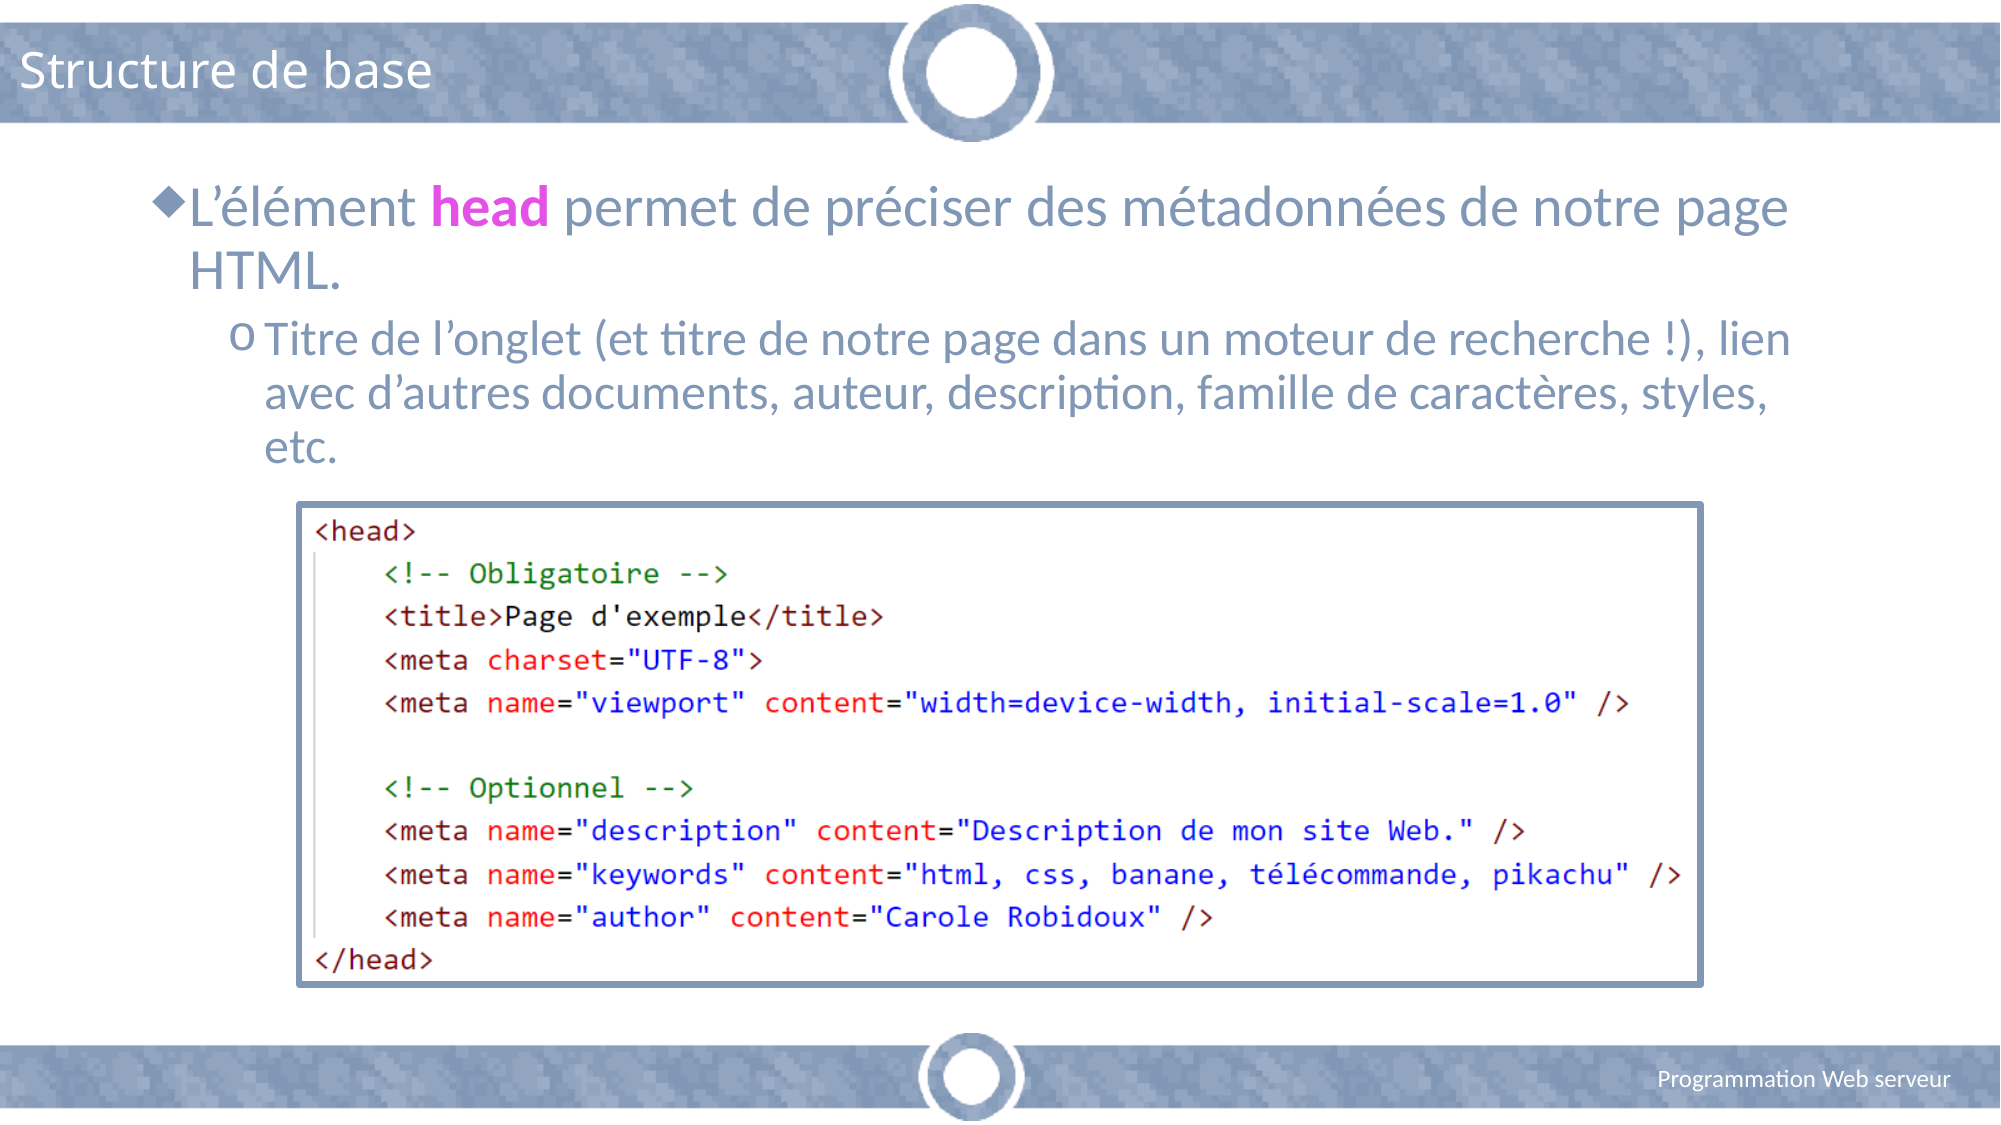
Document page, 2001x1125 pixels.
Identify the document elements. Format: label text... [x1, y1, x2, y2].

title Structure de base [4, 22, 883, 123]
picture [0, 1033, 2000, 1121]
list L’élément head permet de préciser des métadonnées de notre page HTML. Titre de l’onglet (et titre de notre page dans un moteur de recherche !), lien avec d’autres documents, auteur, description, famille de caractères, styles, etc. [137, 168, 1863, 1014]
picture [0, 4, 2000, 142]
picture [302, 507, 1698, 982]
